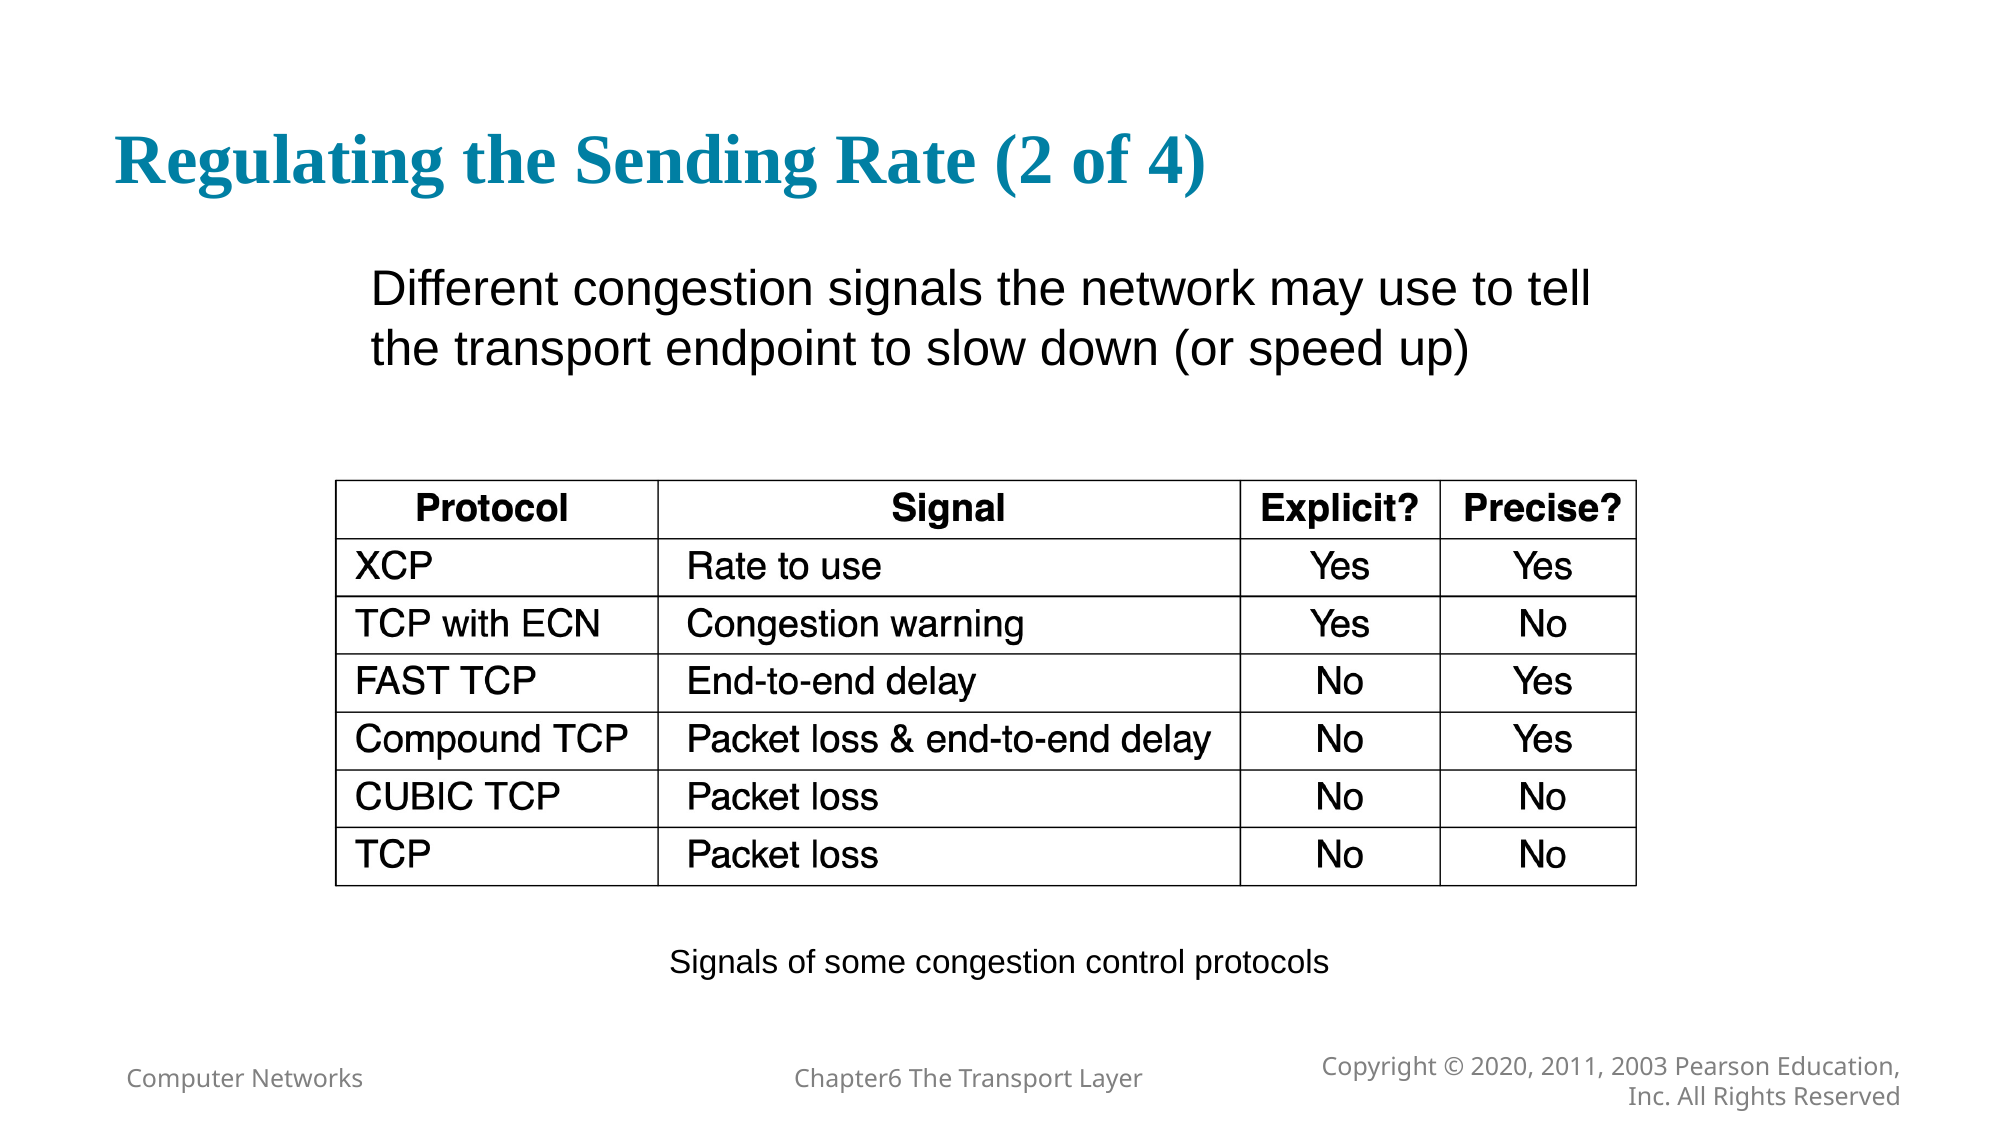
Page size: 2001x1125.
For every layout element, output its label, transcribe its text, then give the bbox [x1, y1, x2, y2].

text_box Different congestion signals the network may use to tell the transport endpoint to slow down (or speed up) [355, 247, 1618, 383]
title Regulating the Sending Rate (2 of 4) [99, 37, 1900, 213]
list Signals of some congestion control protocols [99, 828, 1900, 996]
picture [311, 459, 1663, 913]
